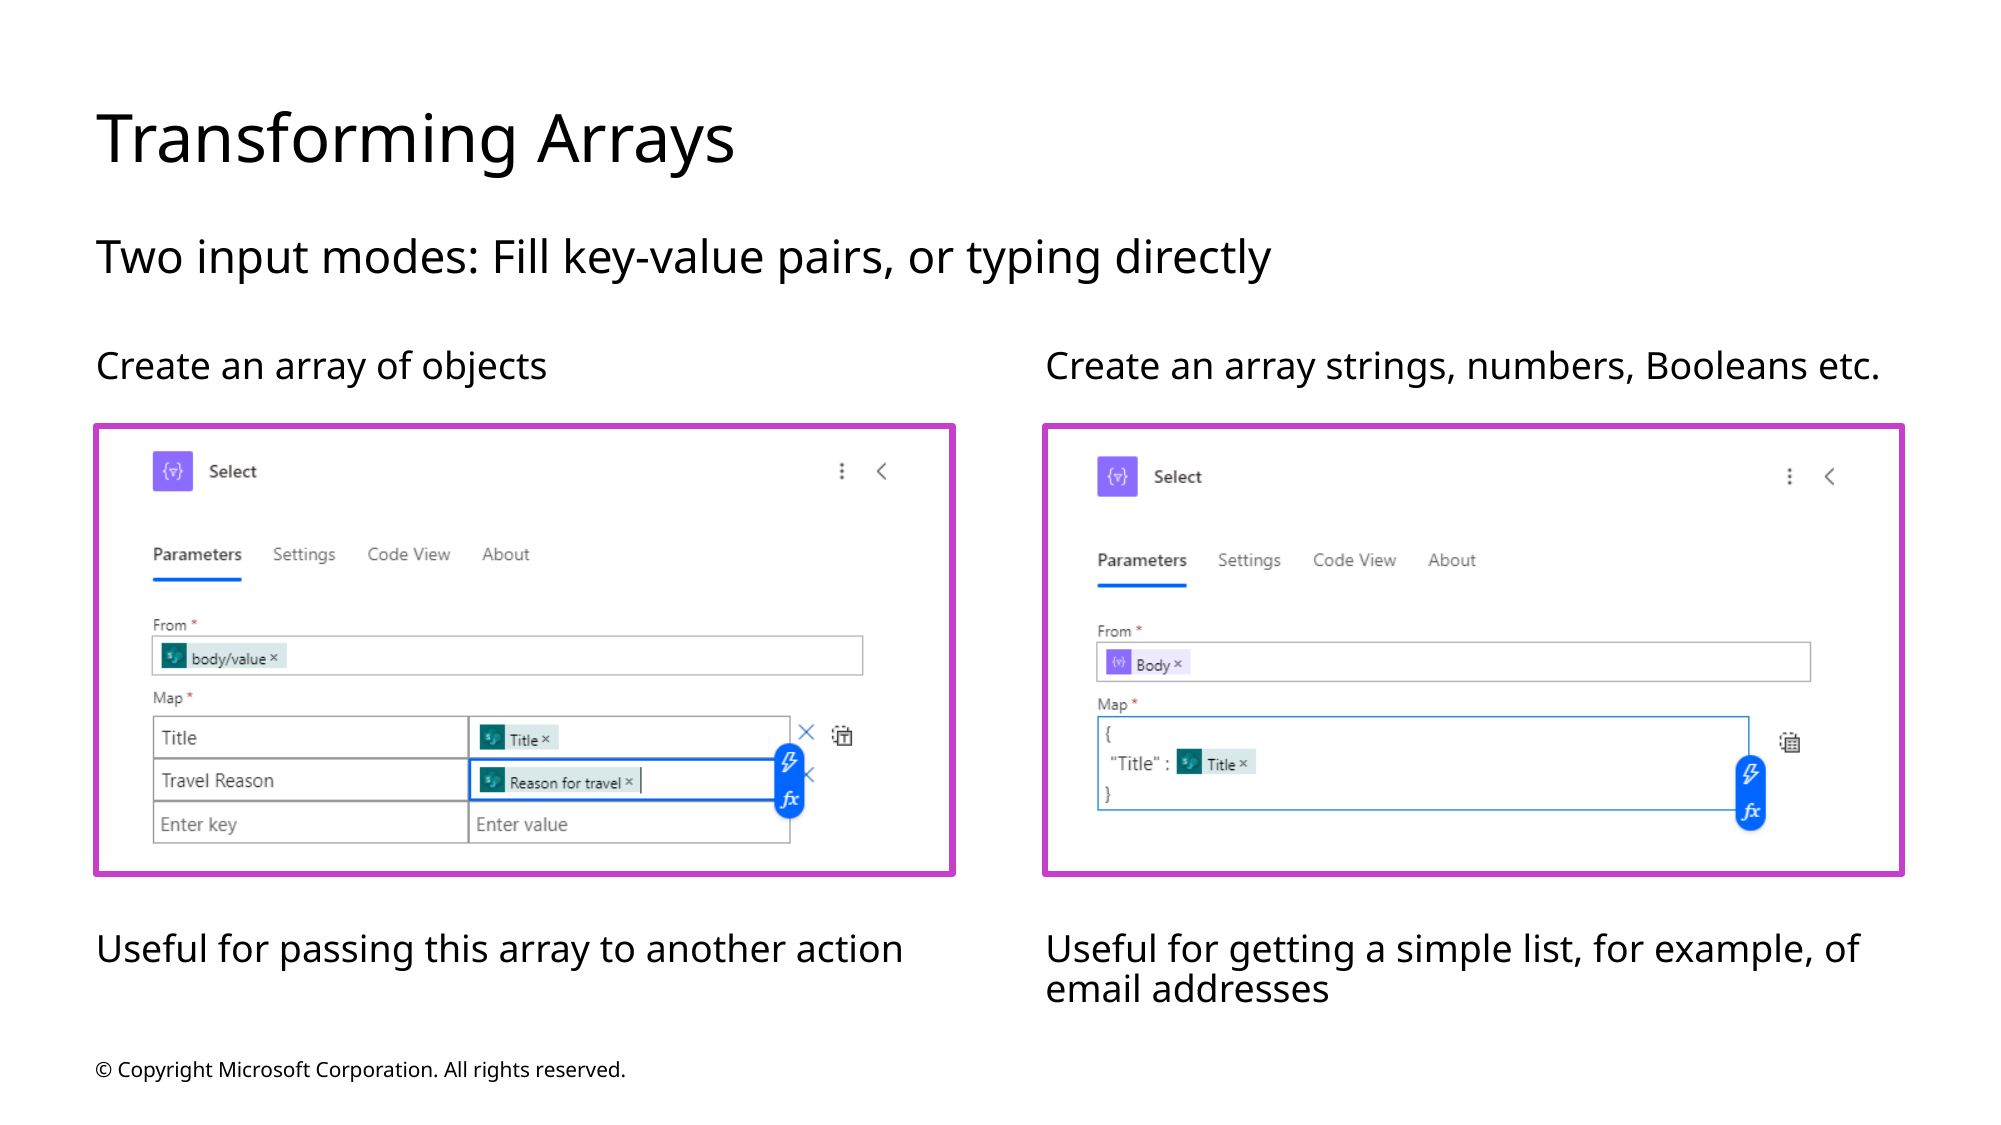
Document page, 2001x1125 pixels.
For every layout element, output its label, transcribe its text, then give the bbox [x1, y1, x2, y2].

list Two input modes: Fill key-value pairs, or typing directly [95, 227, 1903, 283]
text_box Useful for getting a simple list, for example, of email addresses [1045, 929, 1903, 1012]
title Transforming Arrays [96, 96, 1903, 177]
text_box [1045, 425, 1903, 874]
picture [147, 445, 901, 855]
text_box [95, 425, 953, 874]
text_box Useful for passing this array to another action [95, 929, 953, 971]
text_box Create an array of objects [95, 325, 953, 403]
picture [1085, 454, 1845, 846]
text_box Create an array strings, numbers, Booleans etc. [1045, 325, 1903, 403]
